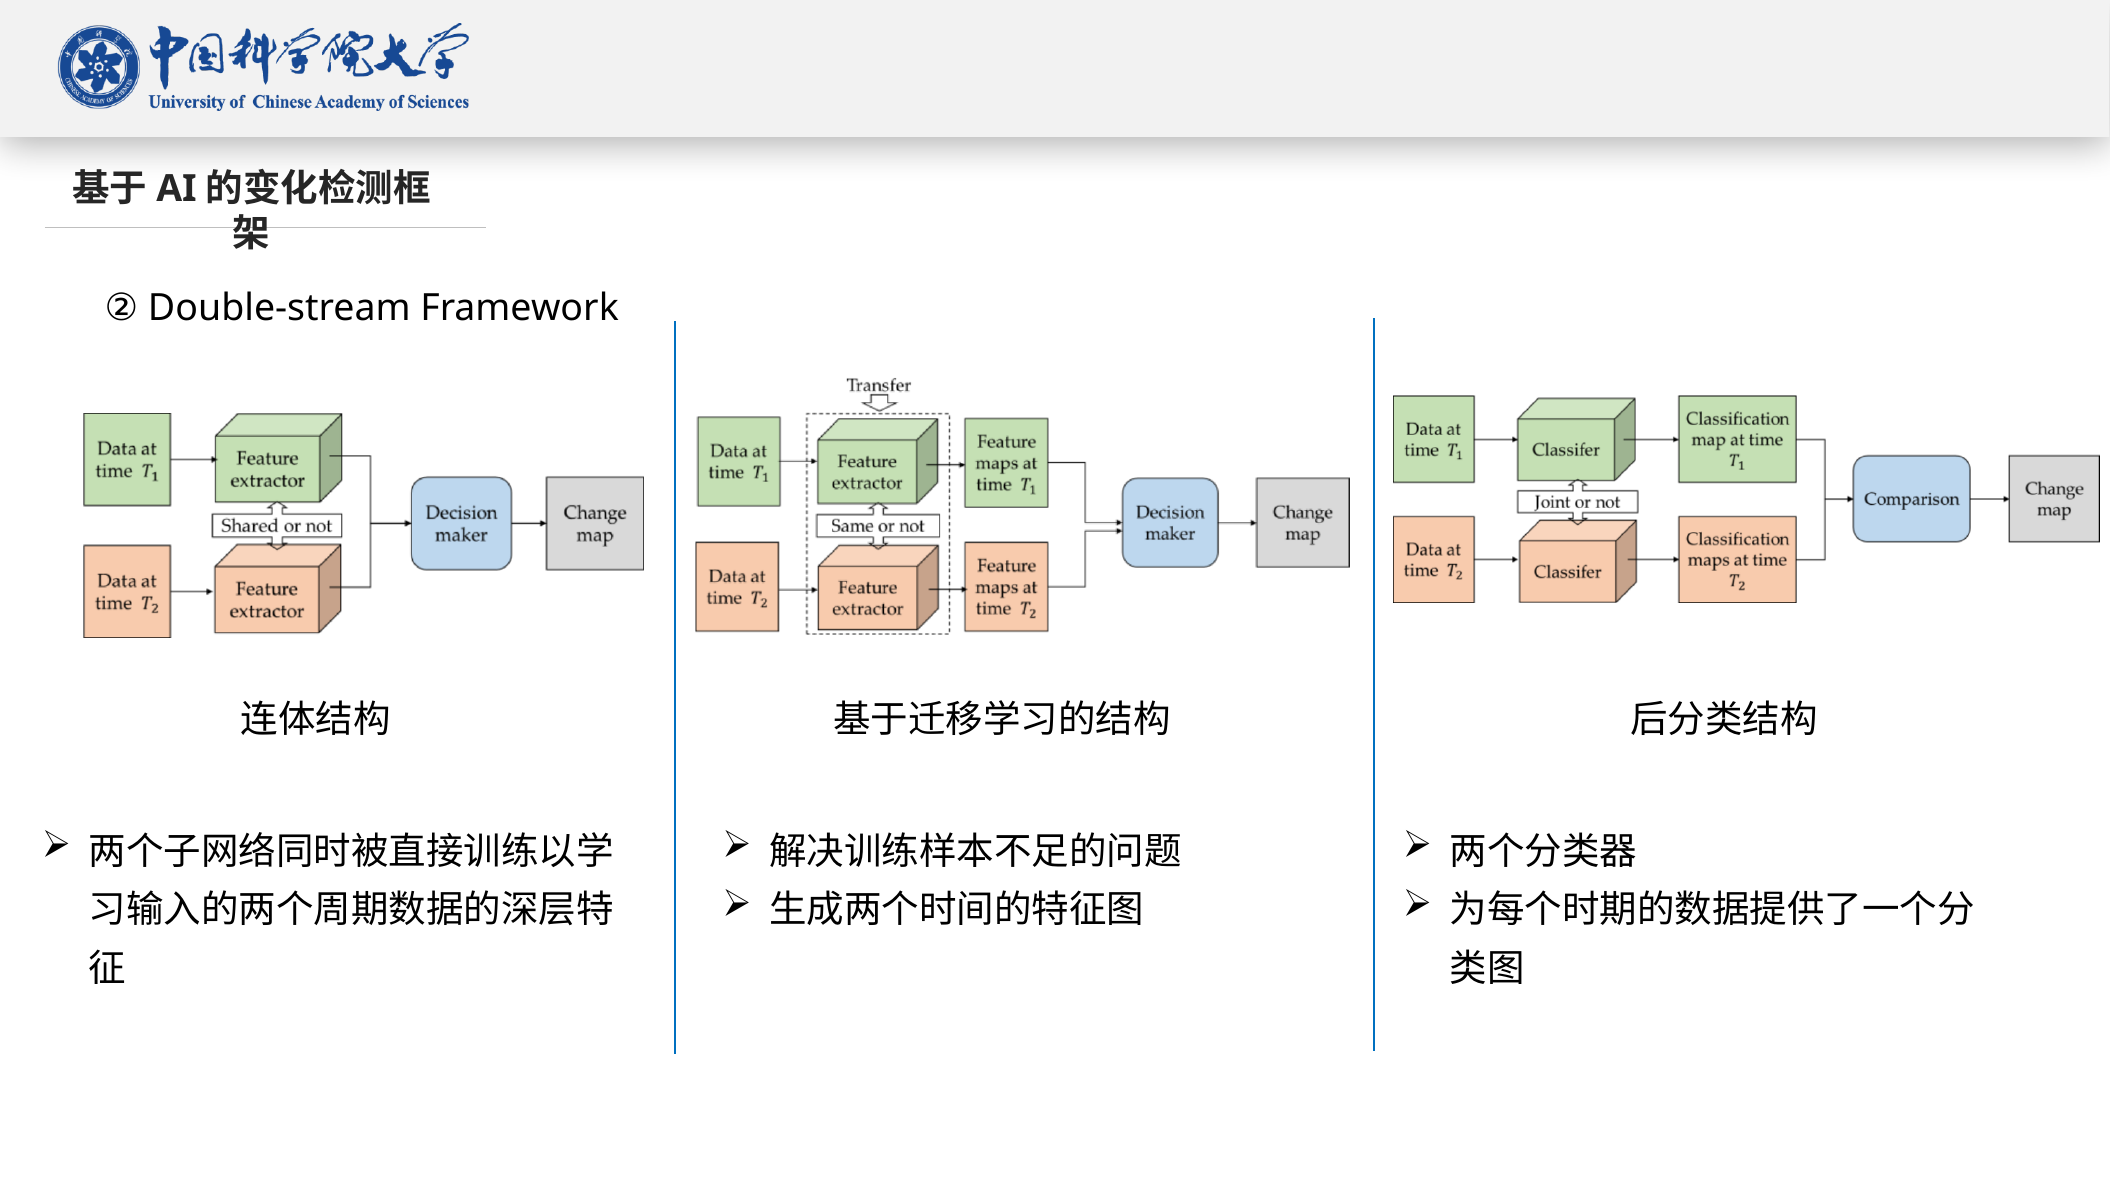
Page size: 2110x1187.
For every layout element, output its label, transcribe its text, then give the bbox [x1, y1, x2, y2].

text_box ② Double-stream Framework [89, 275, 772, 335]
text_box 基于AI的变化检测框架 [55, 156, 448, 227]
text_box 连体结构 [226, 687, 486, 748]
picture [55, 387, 661, 643]
text_box 基于迁移学习的结构 [818, 687, 1190, 748]
text_box 两个分类器 为每个时期的数据提供了一个分类图 [1388, 805, 2022, 996]
picture [55, 23, 469, 111]
picture [1385, 387, 2106, 610]
picture [690, 373, 1362, 643]
text_box 两个子网络同时被直接训练以学习输入的两个周期数据的深层特征 [27, 805, 661, 1055]
text_box [0, 0, 2110, 138]
text_box 解决训练样本不足的问题 生成两个时间的特征图 [707, 805, 1342, 938]
text_box 基于AI的变化检测框架 [55, 228, 448, 262]
text_box 后分类结构 [1615, 687, 1876, 748]
